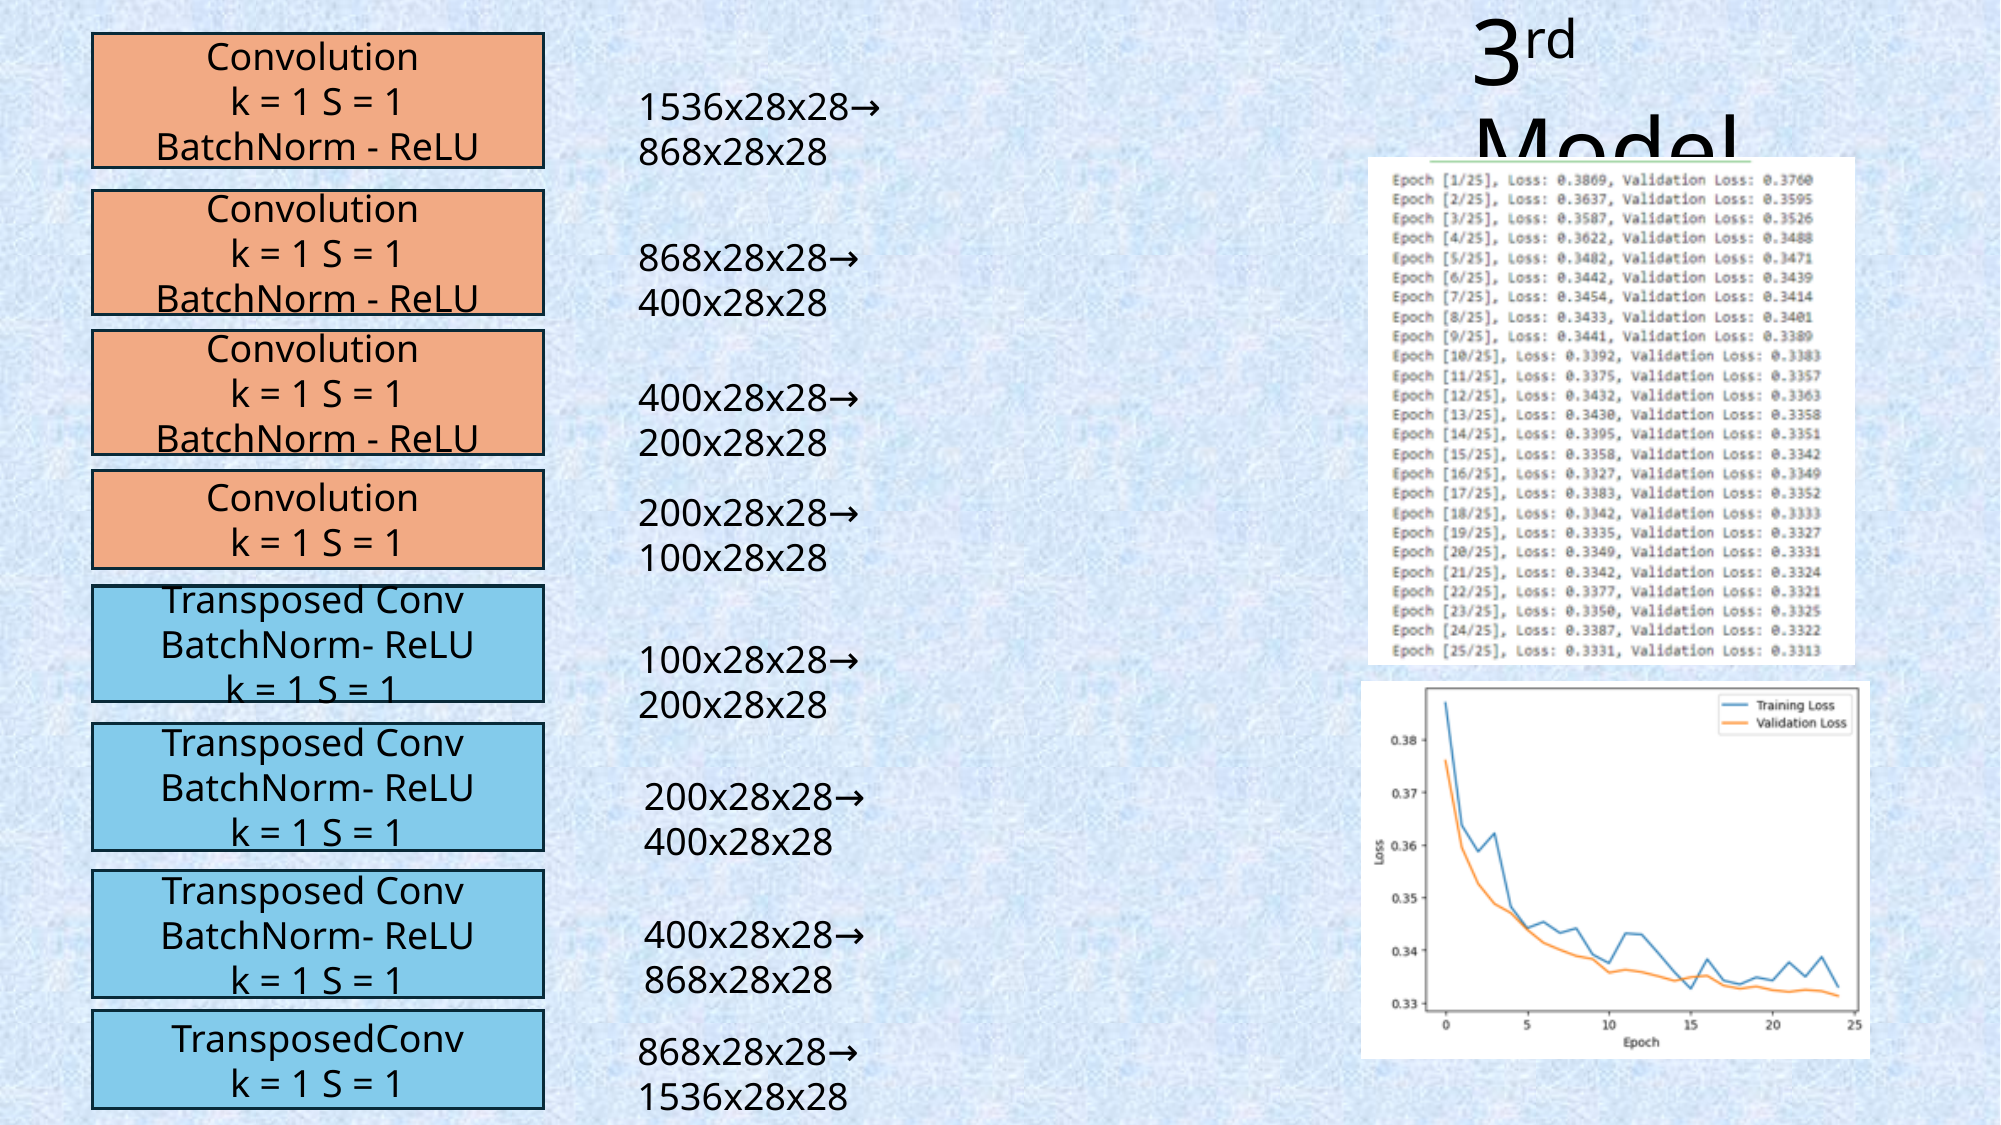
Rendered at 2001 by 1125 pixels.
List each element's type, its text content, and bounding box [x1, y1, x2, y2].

text_box 868x28x28→ 400x28x28 [623, 226, 1059, 331]
text_box Transposed Conv BatchNorm- ReLU k = 1 S = 1 [91, 869, 545, 999]
text_box TransposedConv k = 1 S = 1 [91, 1009, 545, 1110]
text_box Convolution k = 1 S = 1 BatchNorm - ReLU [91, 329, 545, 456]
text_box 100x28x28→ 200x28x28 [623, 628, 1059, 734]
text_box Convolution k = 1 S = 1 [91, 469, 545, 570]
text_box 200x28x28→ 100x28x28 [623, 481, 1059, 587]
text_box 868x28x28→ 1536x28x28 [622, 1020, 1058, 1125]
text_box Transposed Conv BatchNorm- ReLU k = 1 S = 1 [91, 584, 545, 703]
title 3rd Model [1456, 0, 1870, 215]
text_box Transposed Conv BatchNorm- ReLU k = 1 S = 1 [91, 722, 545, 852]
text_box 200x28x28→ 400x28x28 [629, 766, 1065, 871]
text_box Convolution k = 1 S = 1 BatchNorm - ReLU [91, 32, 545, 169]
text_box 400x28x28→ 200x28x28 [623, 366, 1059, 471]
text_box 1536x28x28→ 868x28x28 [623, 75, 1059, 180]
text_box 400x28x28→ 868x28x28 [629, 903, 1065, 1009]
picture [0, 0, 2001, 1125]
text_box Convolution k = 1 S = 1 BatchNorm - ReLU [91, 189, 545, 316]
